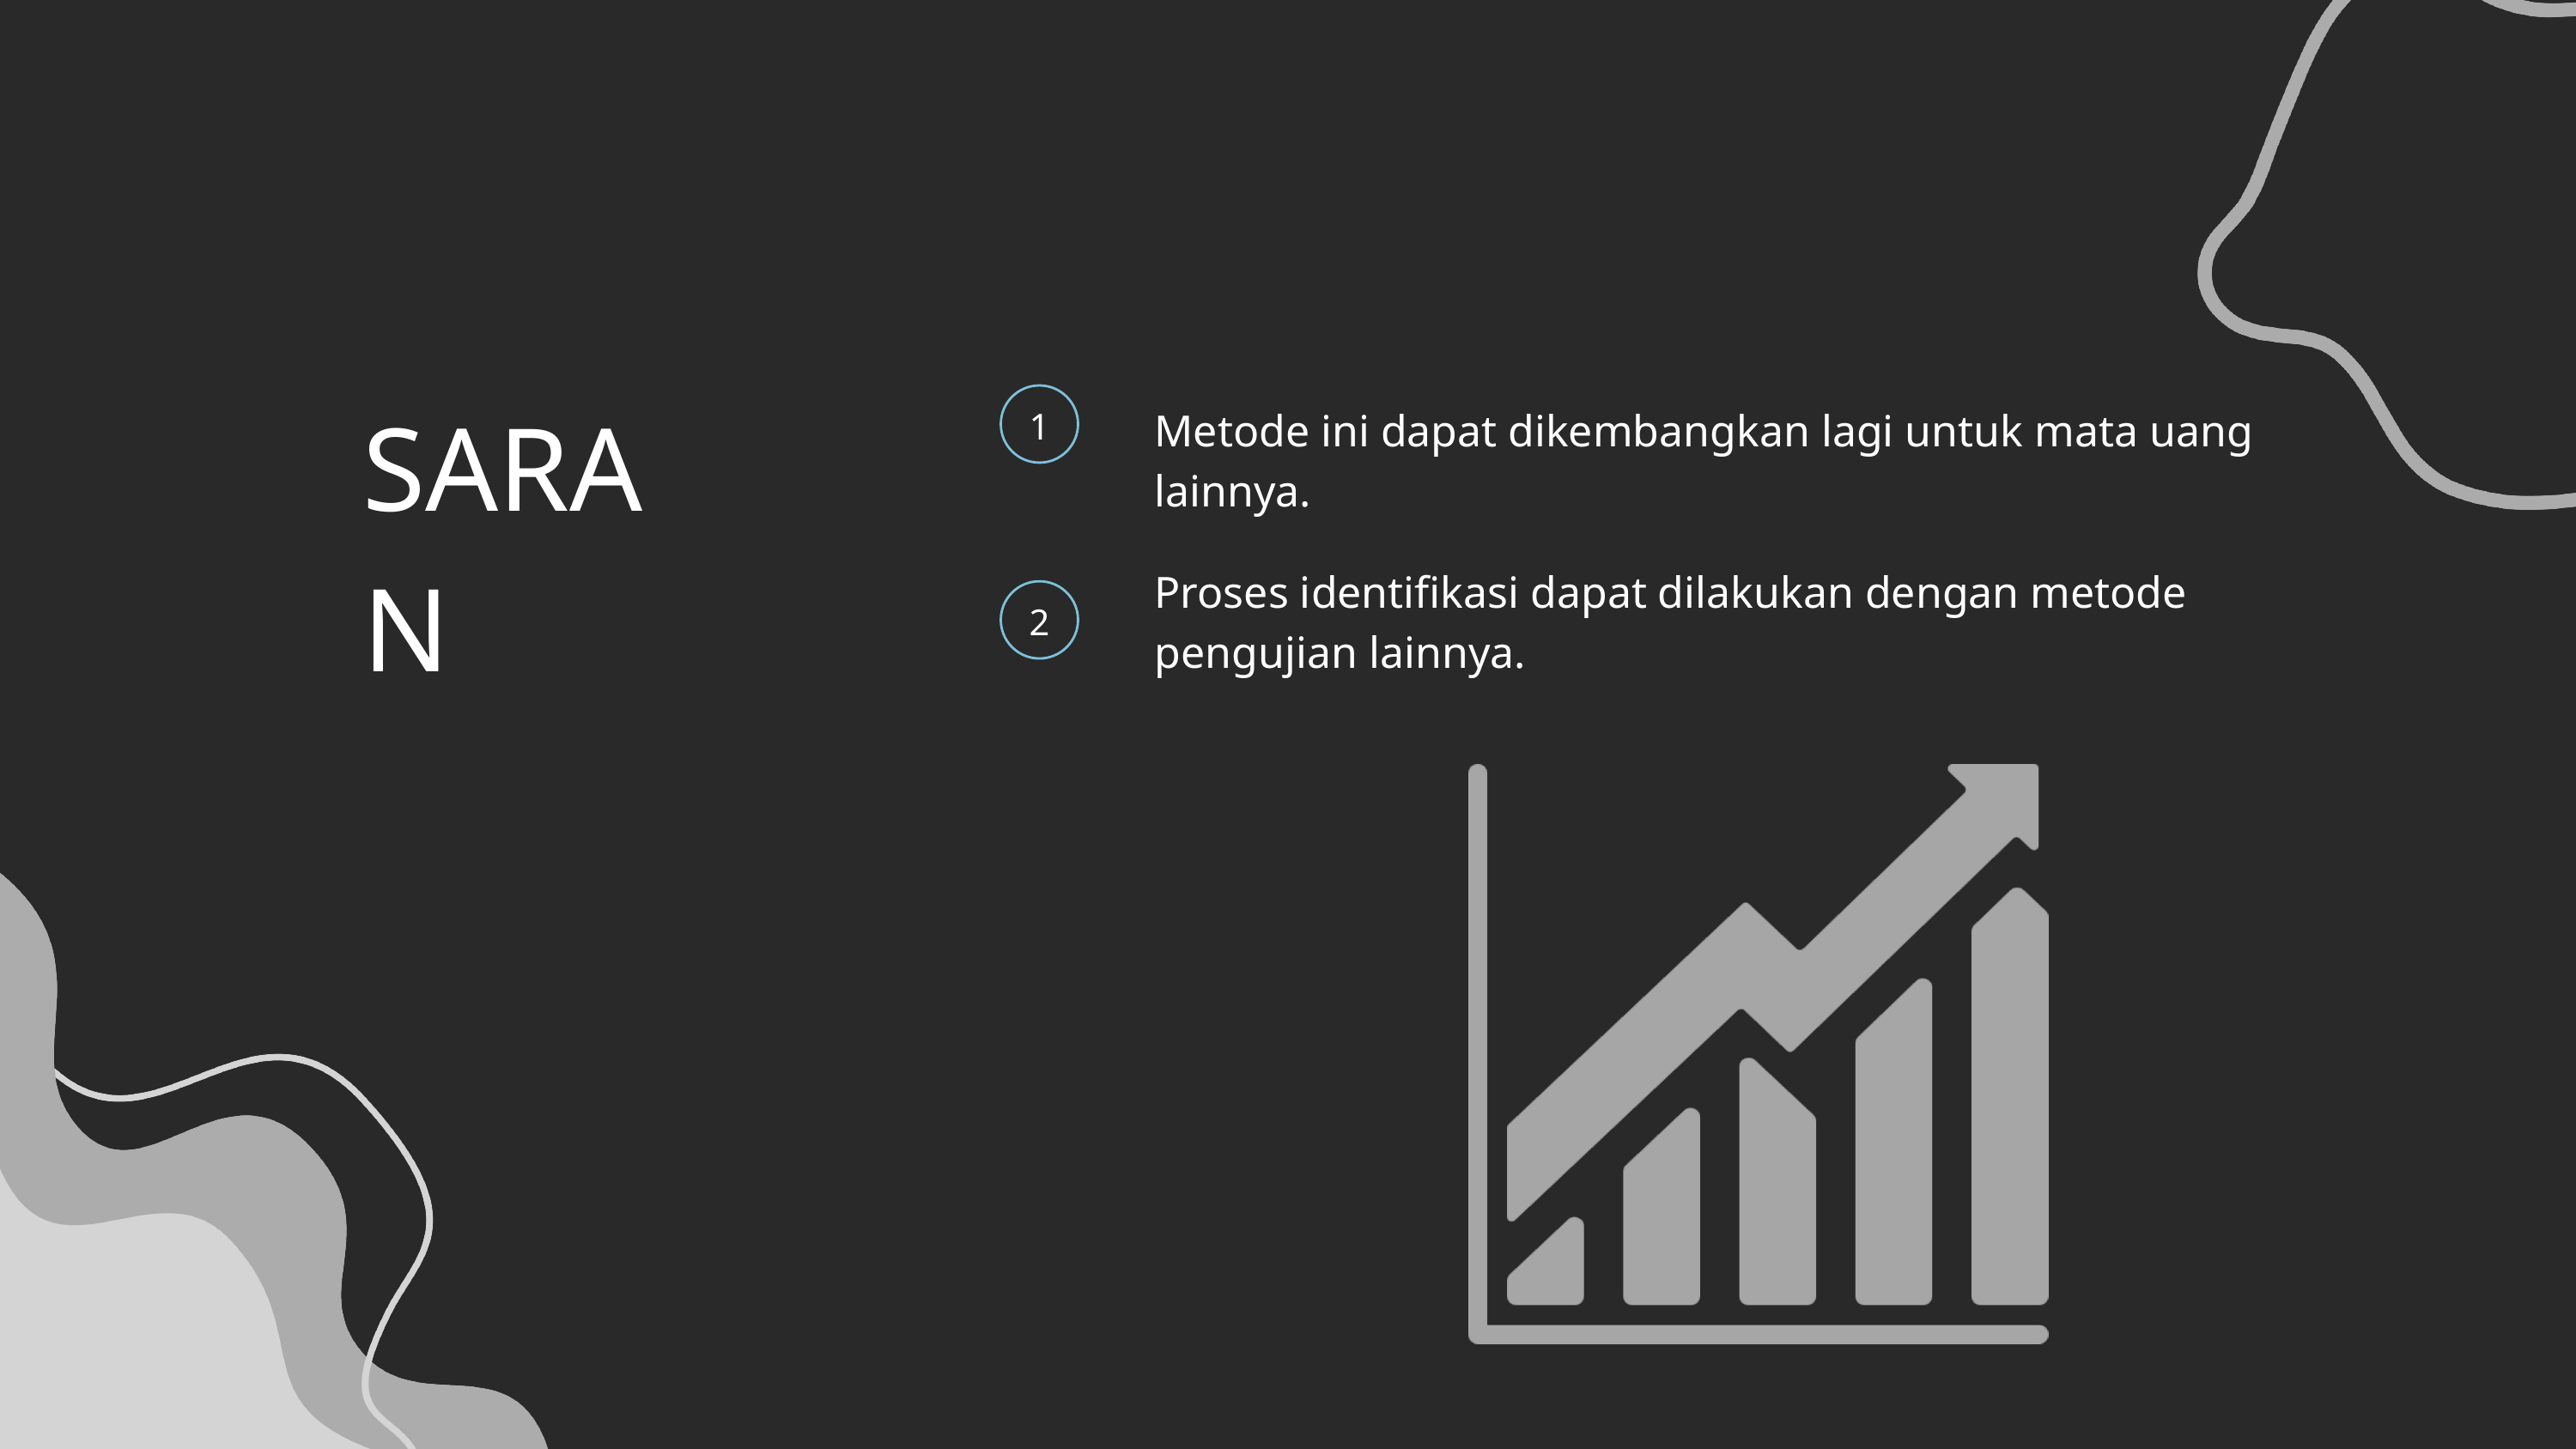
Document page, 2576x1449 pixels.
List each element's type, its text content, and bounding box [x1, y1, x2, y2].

text_box Proses identifikasi dapat dilakukan dengan metode pengujian lainnya. [1154, 557, 2298, 677]
text_box Metode ini dapat dikembangkan lagi untuk mata uang lainnya. [1154, 395, 2298, 516]
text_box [999, 384, 1080, 464]
picture [2122, 0, 2576, 614]
text_box SARAN [362, 373, 663, 694]
picture [0, 870, 549, 1449]
picture [1468, 764, 2050, 1344]
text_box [999, 579, 1080, 660]
